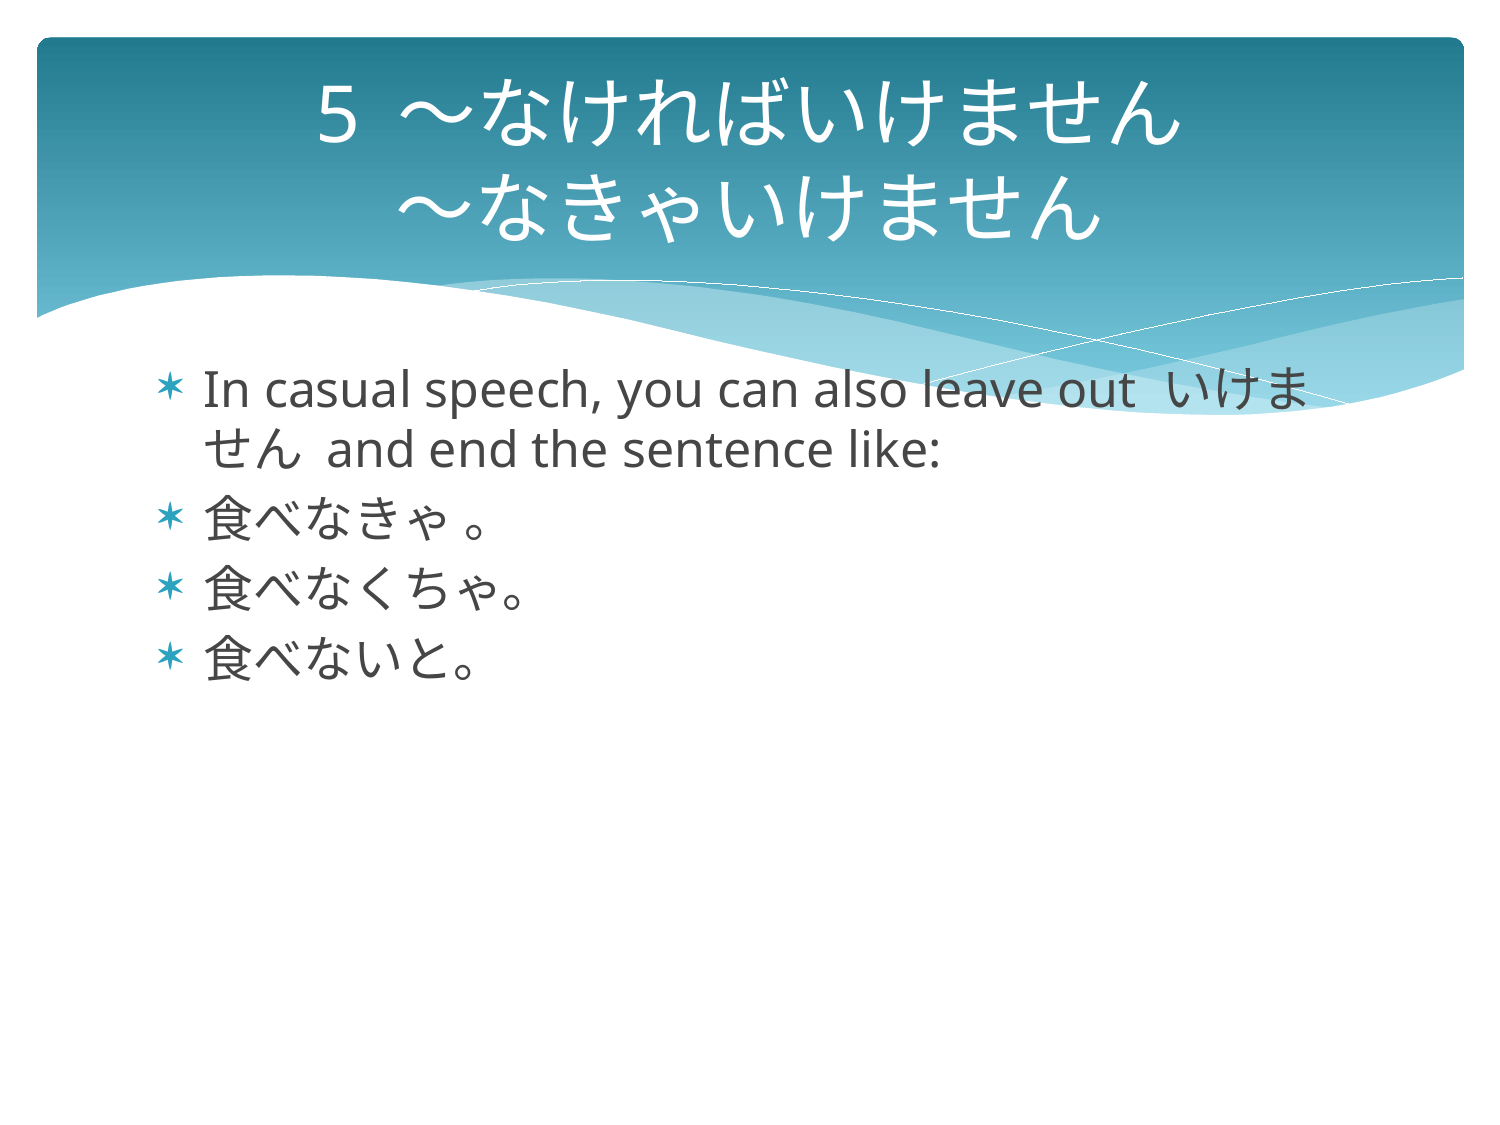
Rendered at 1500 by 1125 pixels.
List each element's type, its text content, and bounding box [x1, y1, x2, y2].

list In casual speech, you can also leave out いけません and end the sentence like: 食べなきゃ 。 食べなくちゃ。 食べないと。 [143, 350, 1359, 1005]
title 5 ～なければいけません ～なきゃいけません [75, 55, 1425, 261]
